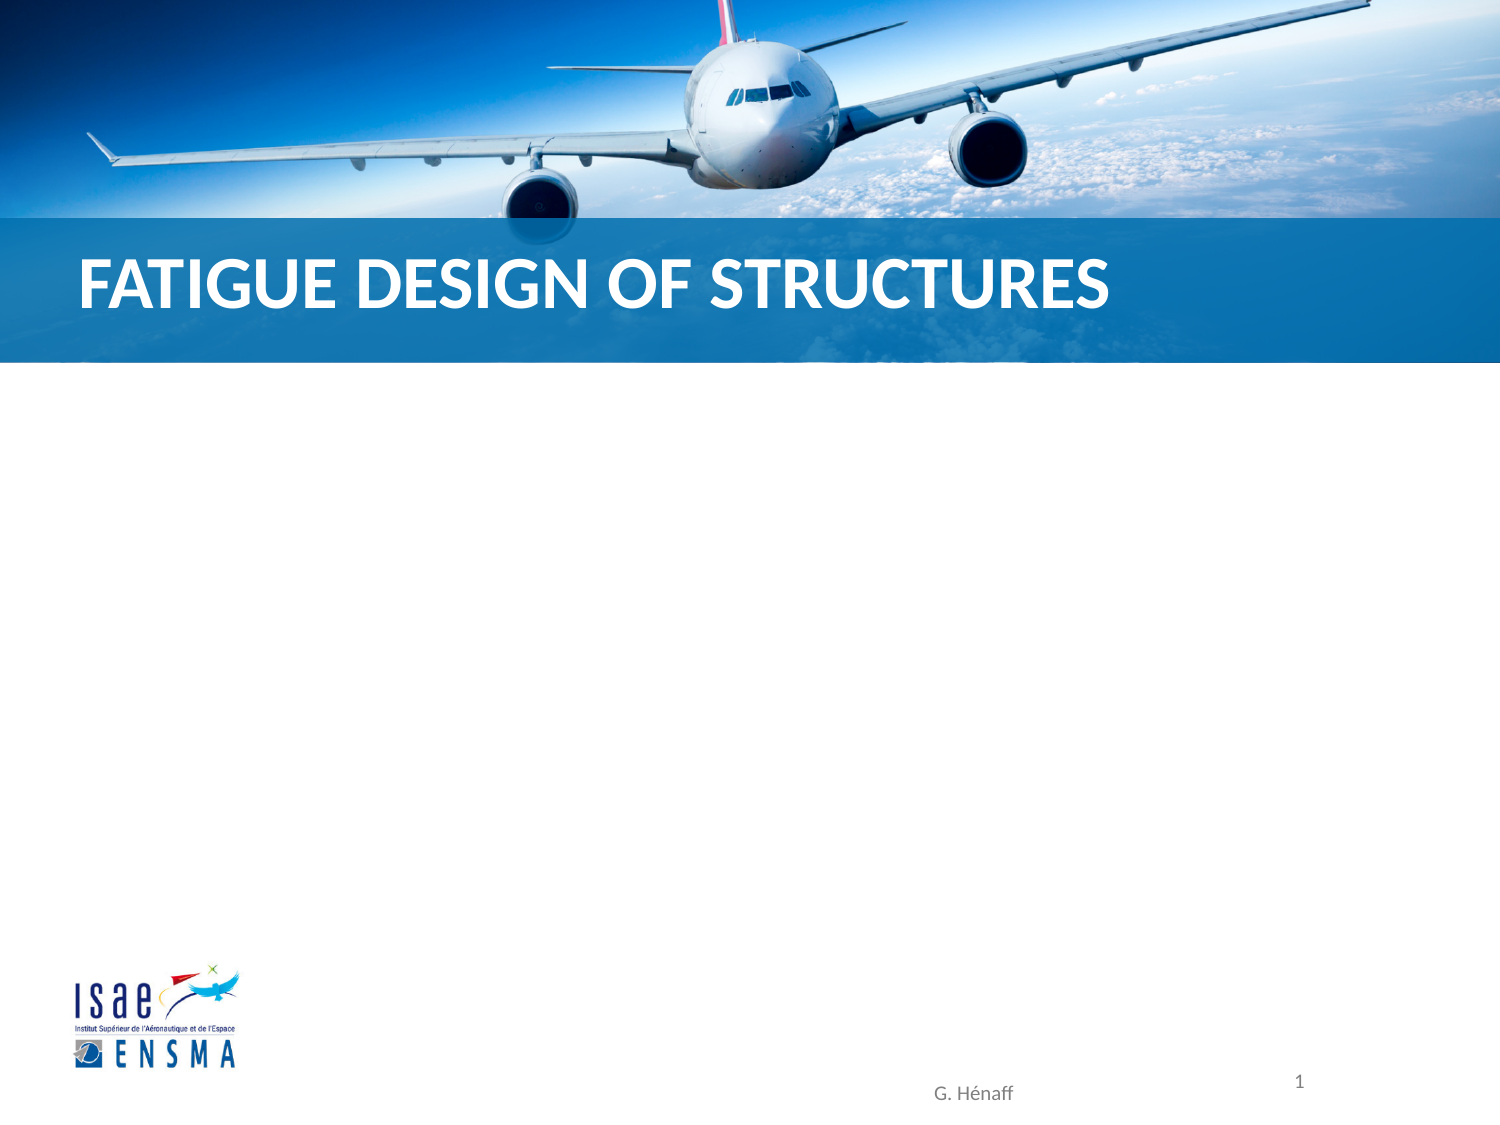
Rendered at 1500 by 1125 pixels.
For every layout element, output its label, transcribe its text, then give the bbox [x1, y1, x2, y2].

picture [49, 961, 263, 1072]
title Fatigue Design of Structures [63, 226, 1445, 450]
list G. Hénaff [754, 1071, 1194, 1106]
list 1 [1209, 1059, 1390, 1105]
picture [0, 0, 1500, 363]
